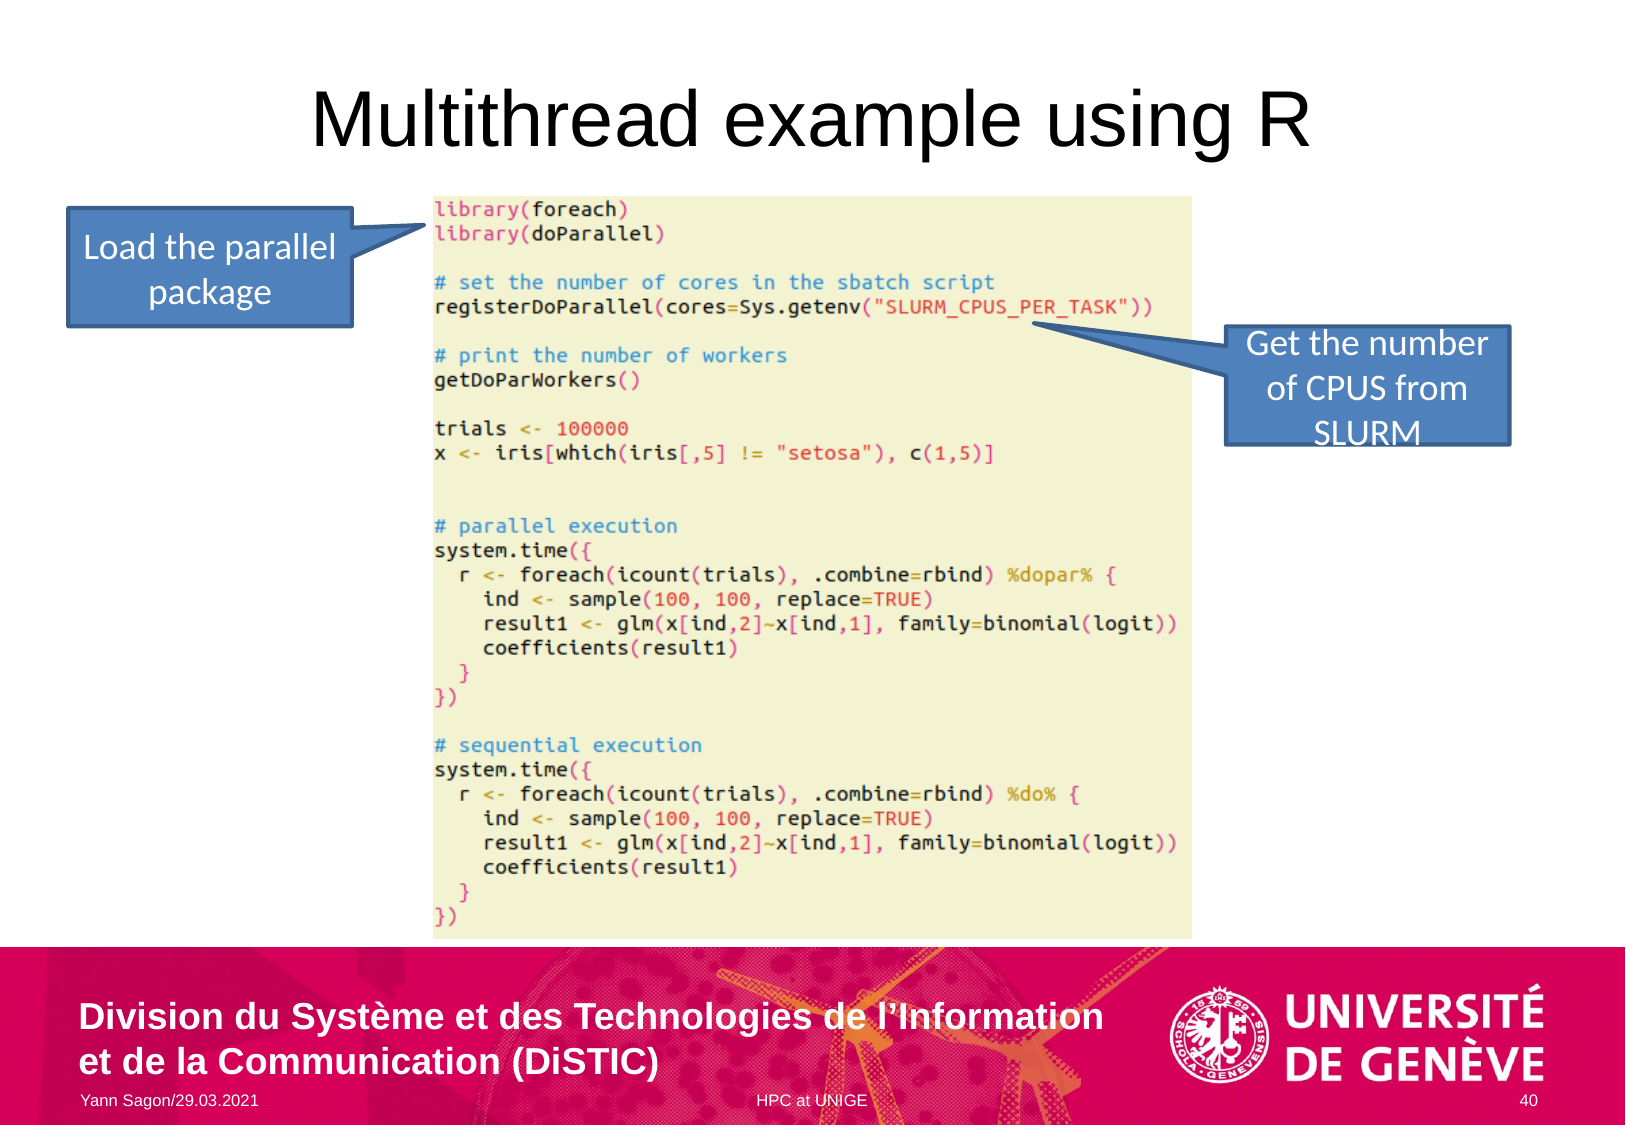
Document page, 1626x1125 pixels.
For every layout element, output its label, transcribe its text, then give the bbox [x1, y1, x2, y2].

title Multithread example using R [81, 45, 1544, 185]
text_box Get the number of CPUS from SLURM [1196, 324, 1512, 447]
text_box Load the parallel package [66, 205, 427, 329]
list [433, 196, 1192, 939]
picture [0, 947, 1625, 1125]
